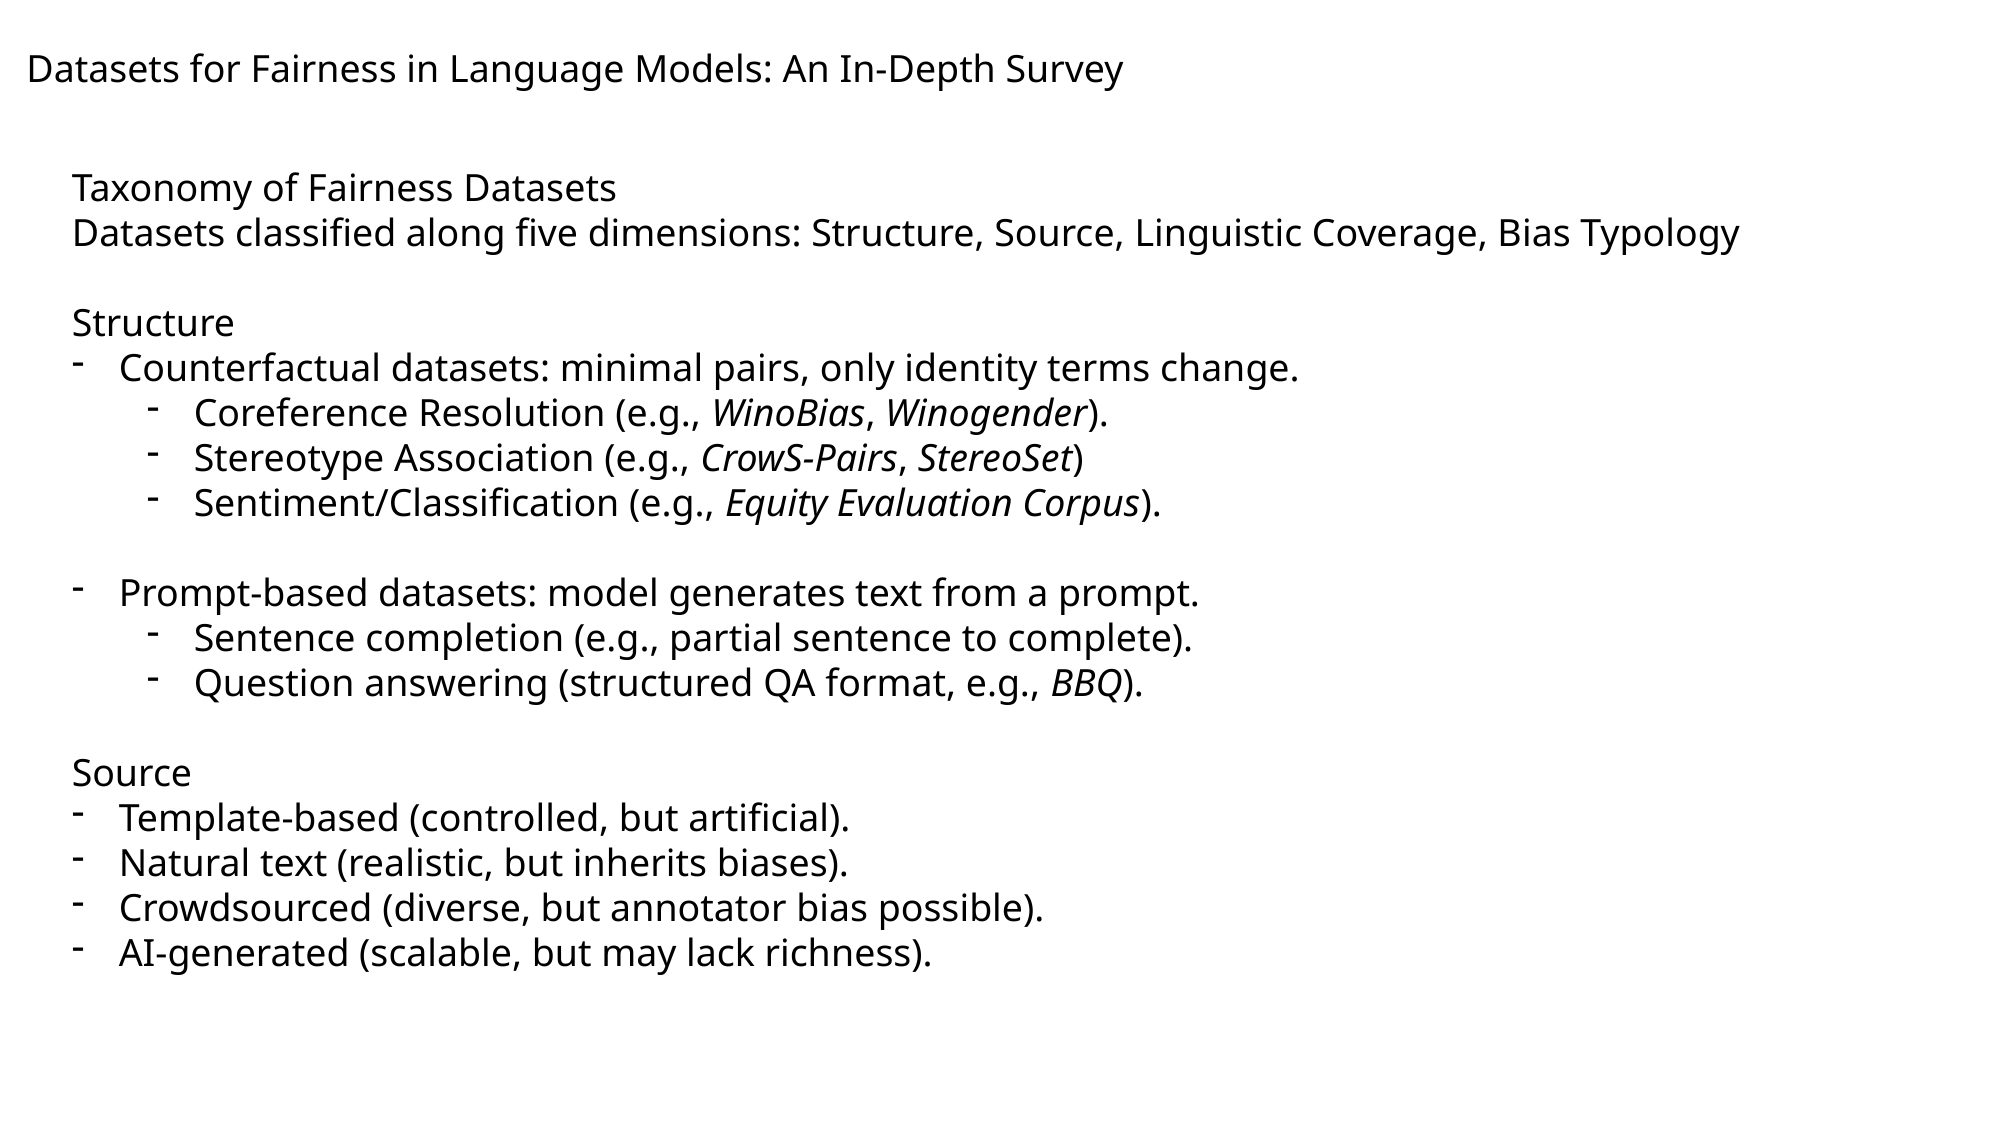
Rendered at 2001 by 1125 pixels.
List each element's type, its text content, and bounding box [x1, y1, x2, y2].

text_box Datasets for Fairness in Language Models: An In-Depth Survey [11, 37, 1140, 98]
text_box Taxonomy of Fairness Datasets Datasets classified along five dimensions: Structure, Source, Linguistic Coverage, Bias Typology Structure Counterfactual datasets: minimal pairs, only identity terms change. Coreference Resolution (e.g., WinoBias, Winogender). Stereotype Association (e.g., CrowS-Pairs, StereoSet) Sentiment/Classification (e.g., Equity Evaluation Corpus). Prompt-based datasets: model generates text from a prompt. Sentence completion (e.g., partial sentence to complete). Question answering (structured QA format, e.g., BBQ). Source Template-based (controlled, but artificial). Natural text (realistic, but inherits biases). Crowdsourced (diverse, but annotator bias possible). AI-generated (scalable, but may lack richness). [57, 156, 1895, 982]
